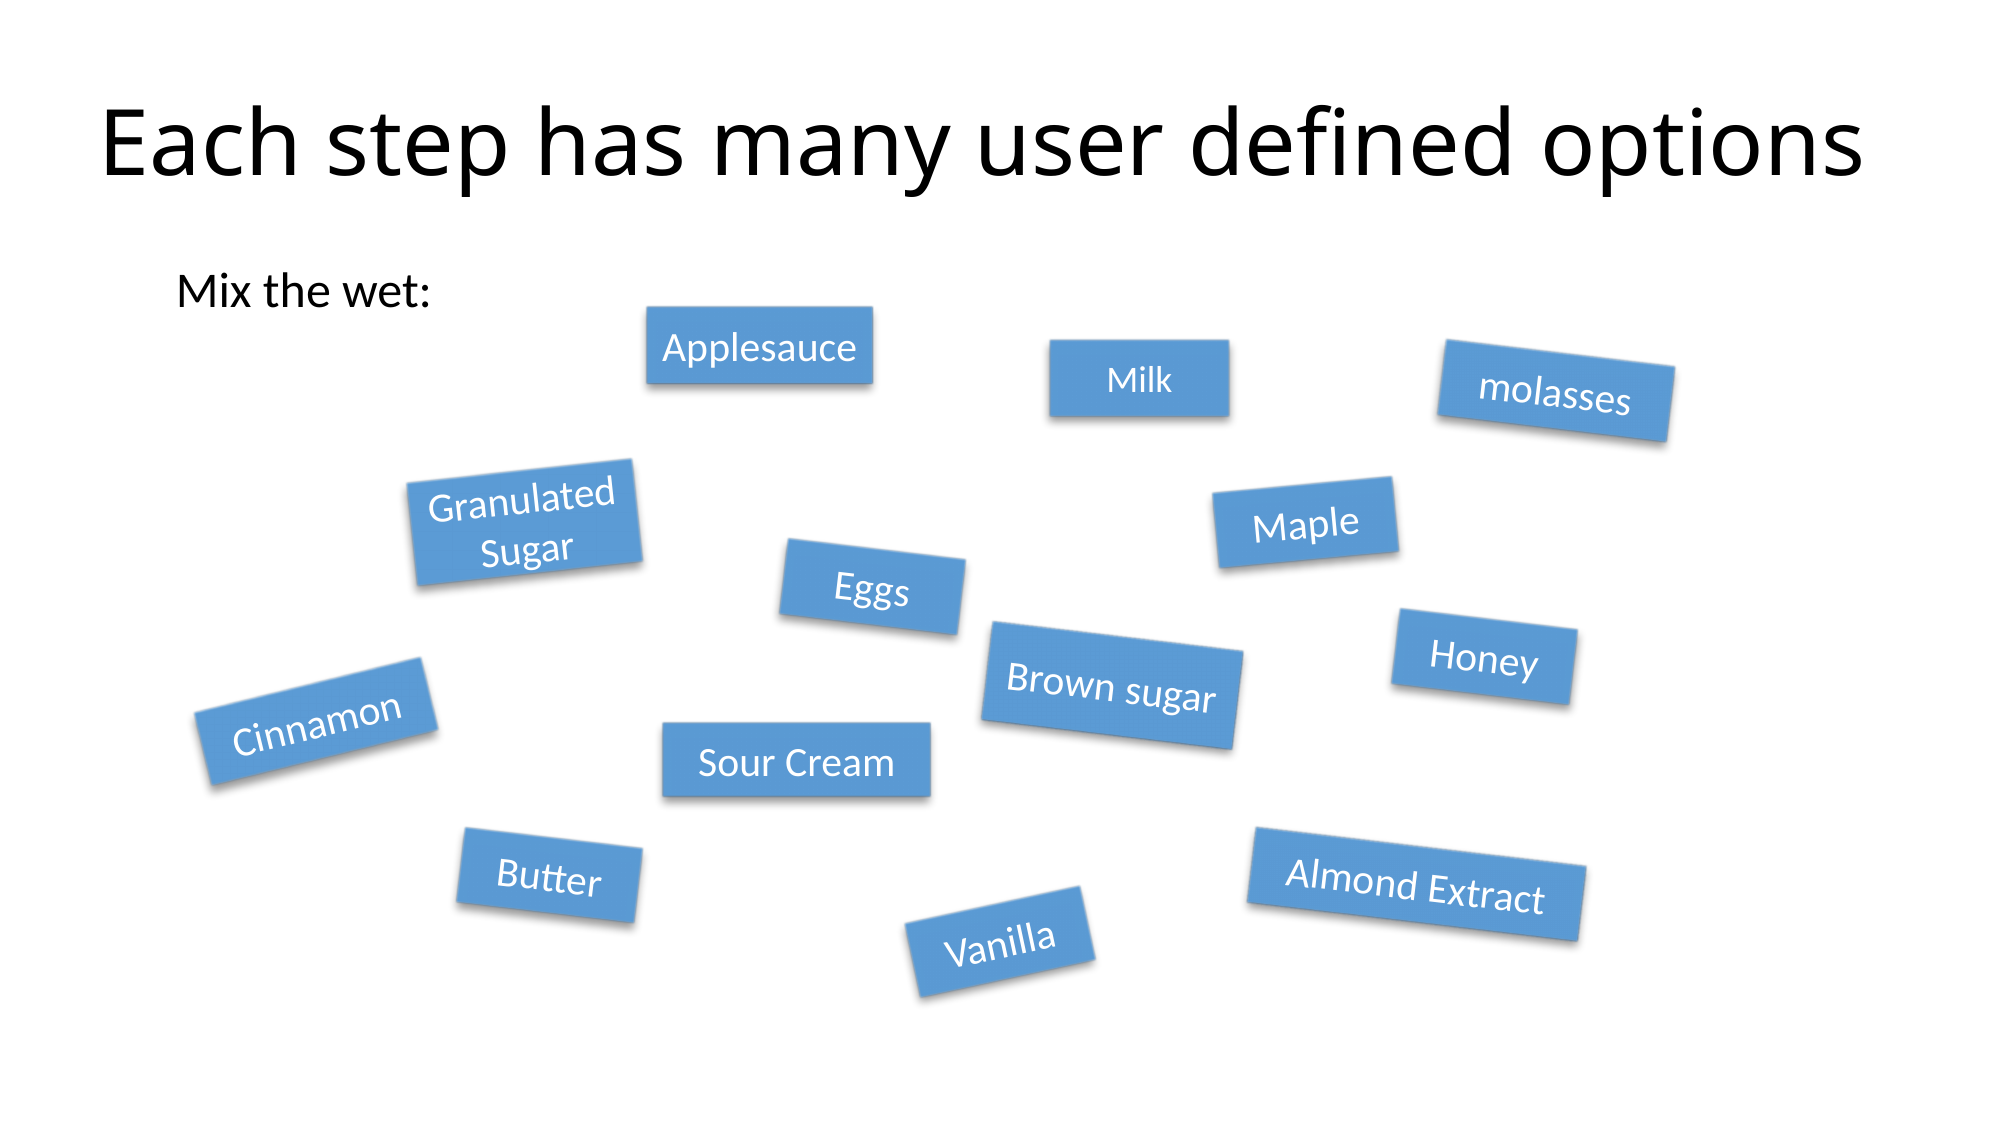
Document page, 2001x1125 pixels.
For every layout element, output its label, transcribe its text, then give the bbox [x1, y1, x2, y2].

text_box Mix the wet: [161, 249, 797, 325]
text_box Maple [1214, 478, 1397, 566]
text_box Sour Cream [664, 724, 929, 795]
text_box molasses [1439, 341, 1673, 440]
text_box Vanilla [907, 888, 1093, 995]
text_box Butter [458, 829, 641, 921]
text_box Applesauce [648, 308, 871, 382]
text_box Cinnamon [196, 659, 436, 783]
text_box Milk [1051, 342, 1228, 415]
text_box Honey [1393, 610, 1576, 703]
text_box Granulated Sugar [409, 461, 641, 584]
text_box Almond Extract [1249, 829, 1584, 940]
title Each step has many user defined options [83, 37, 1916, 255]
text_box Brown sugar [983, 623, 1242, 748]
text_box Eggs [781, 540, 964, 633]
